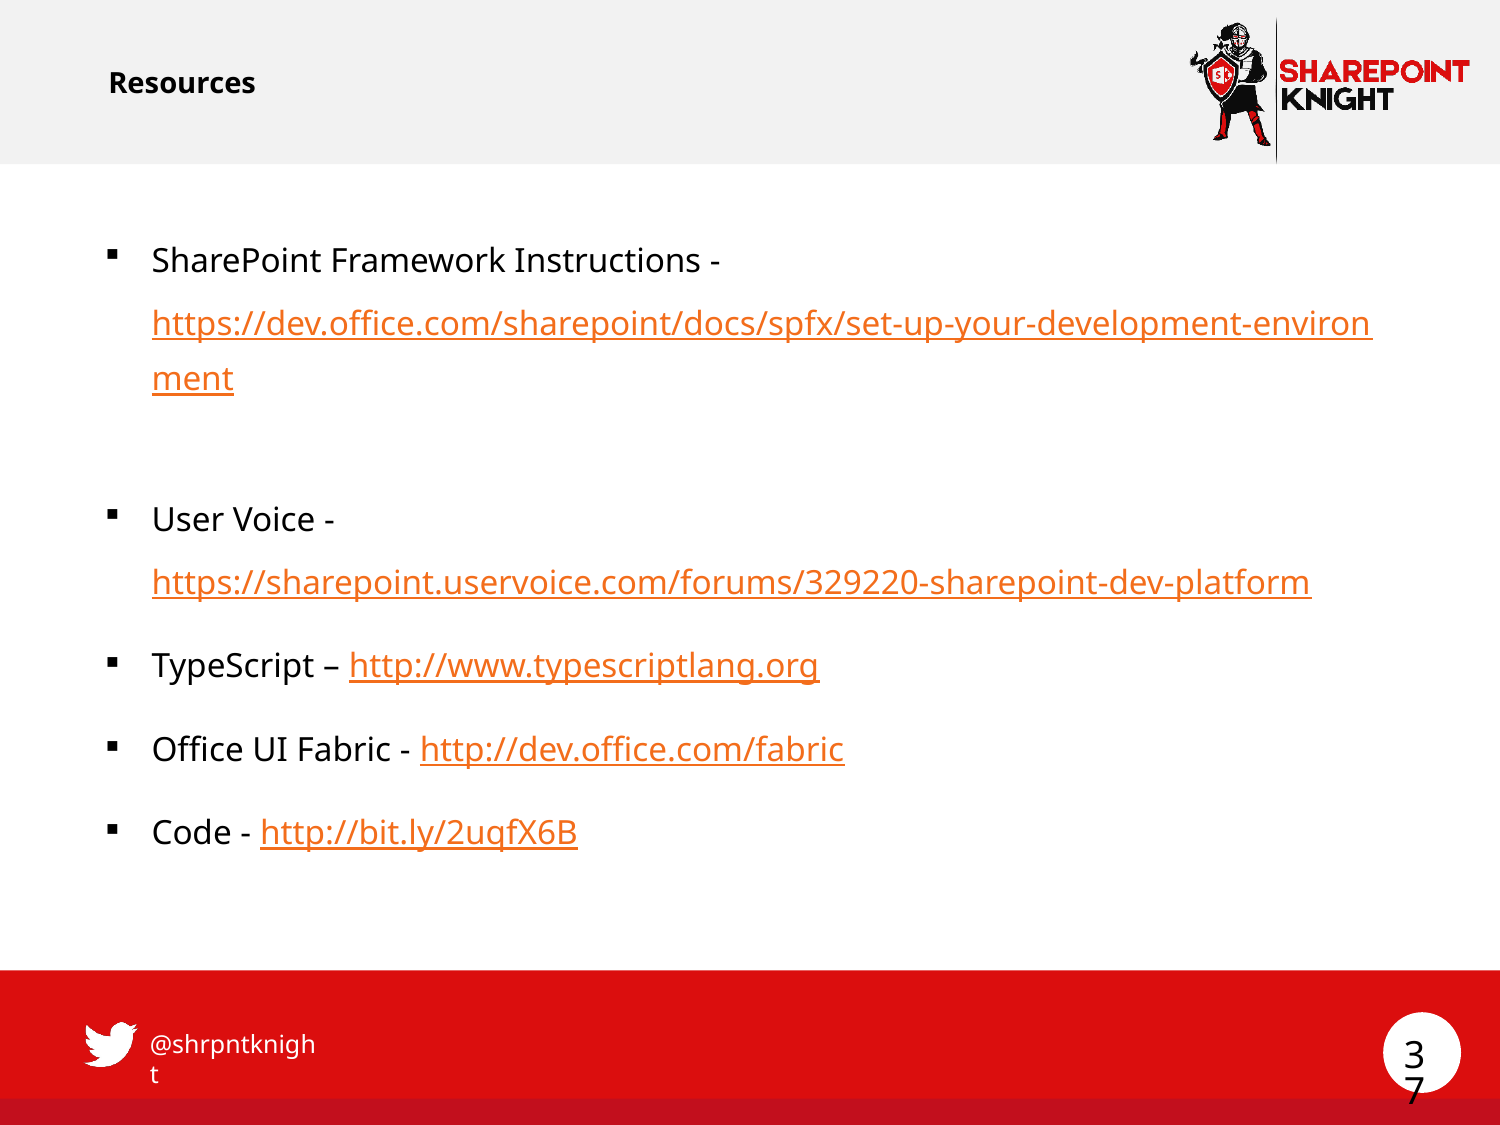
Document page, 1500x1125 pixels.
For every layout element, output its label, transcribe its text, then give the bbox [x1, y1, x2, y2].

title Resources [93, 40, 1153, 129]
picture [83, 1022, 138, 1067]
list SharePoint Framework Instructions - https://dev.office.com/sharepoint/docs/spfx/set-up-your-development-environment User Voice - https://sharepoint.uservoice.com/forums/329220-sharepoint-dev-platform TypeScript – http://www.typescriptlang.org Office UI Fabric - http://dev.office.com/fabric Code - http://bit.ly/2uqfX6B [89, 211, 1404, 926]
text_box 37 [1374, 1012, 1476, 1093]
picture [1170, 0, 1483, 165]
